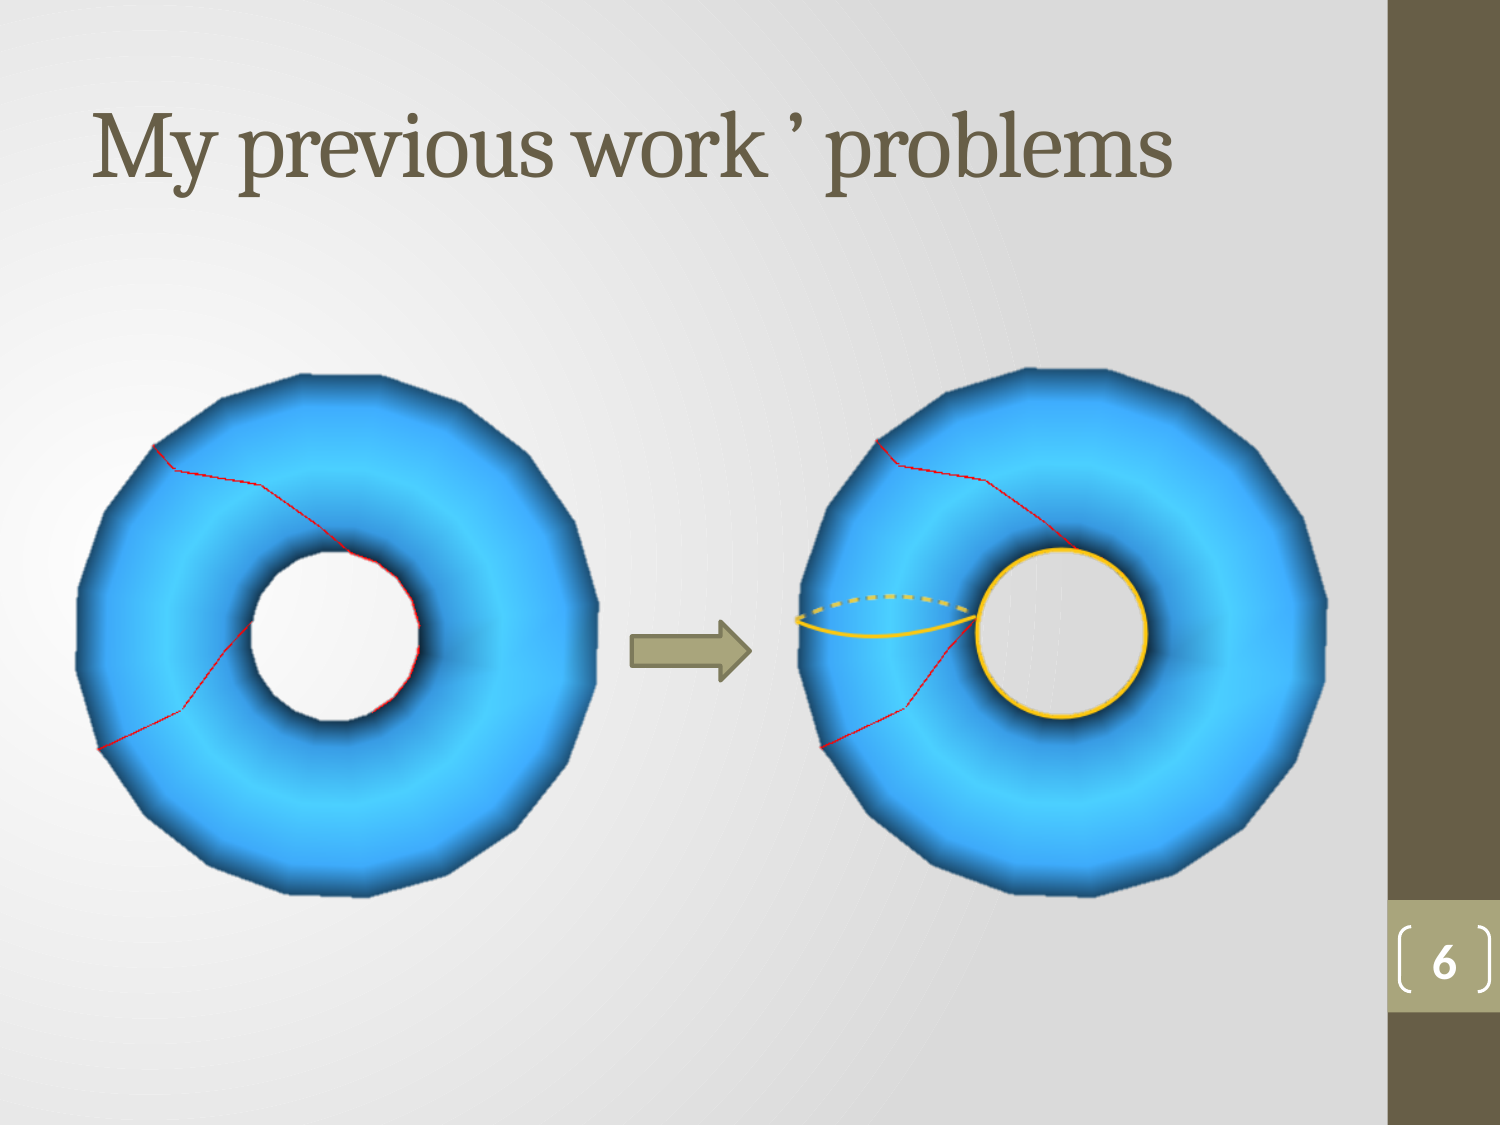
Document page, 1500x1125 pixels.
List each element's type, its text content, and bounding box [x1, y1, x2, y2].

picture [38, 361, 633, 918]
text_box [644, 619, 753, 683]
slide_number 6 [1397, 925, 1492, 994]
title My previous work ’ problems [75, 45, 1325, 233]
picture [761, 355, 1362, 918]
